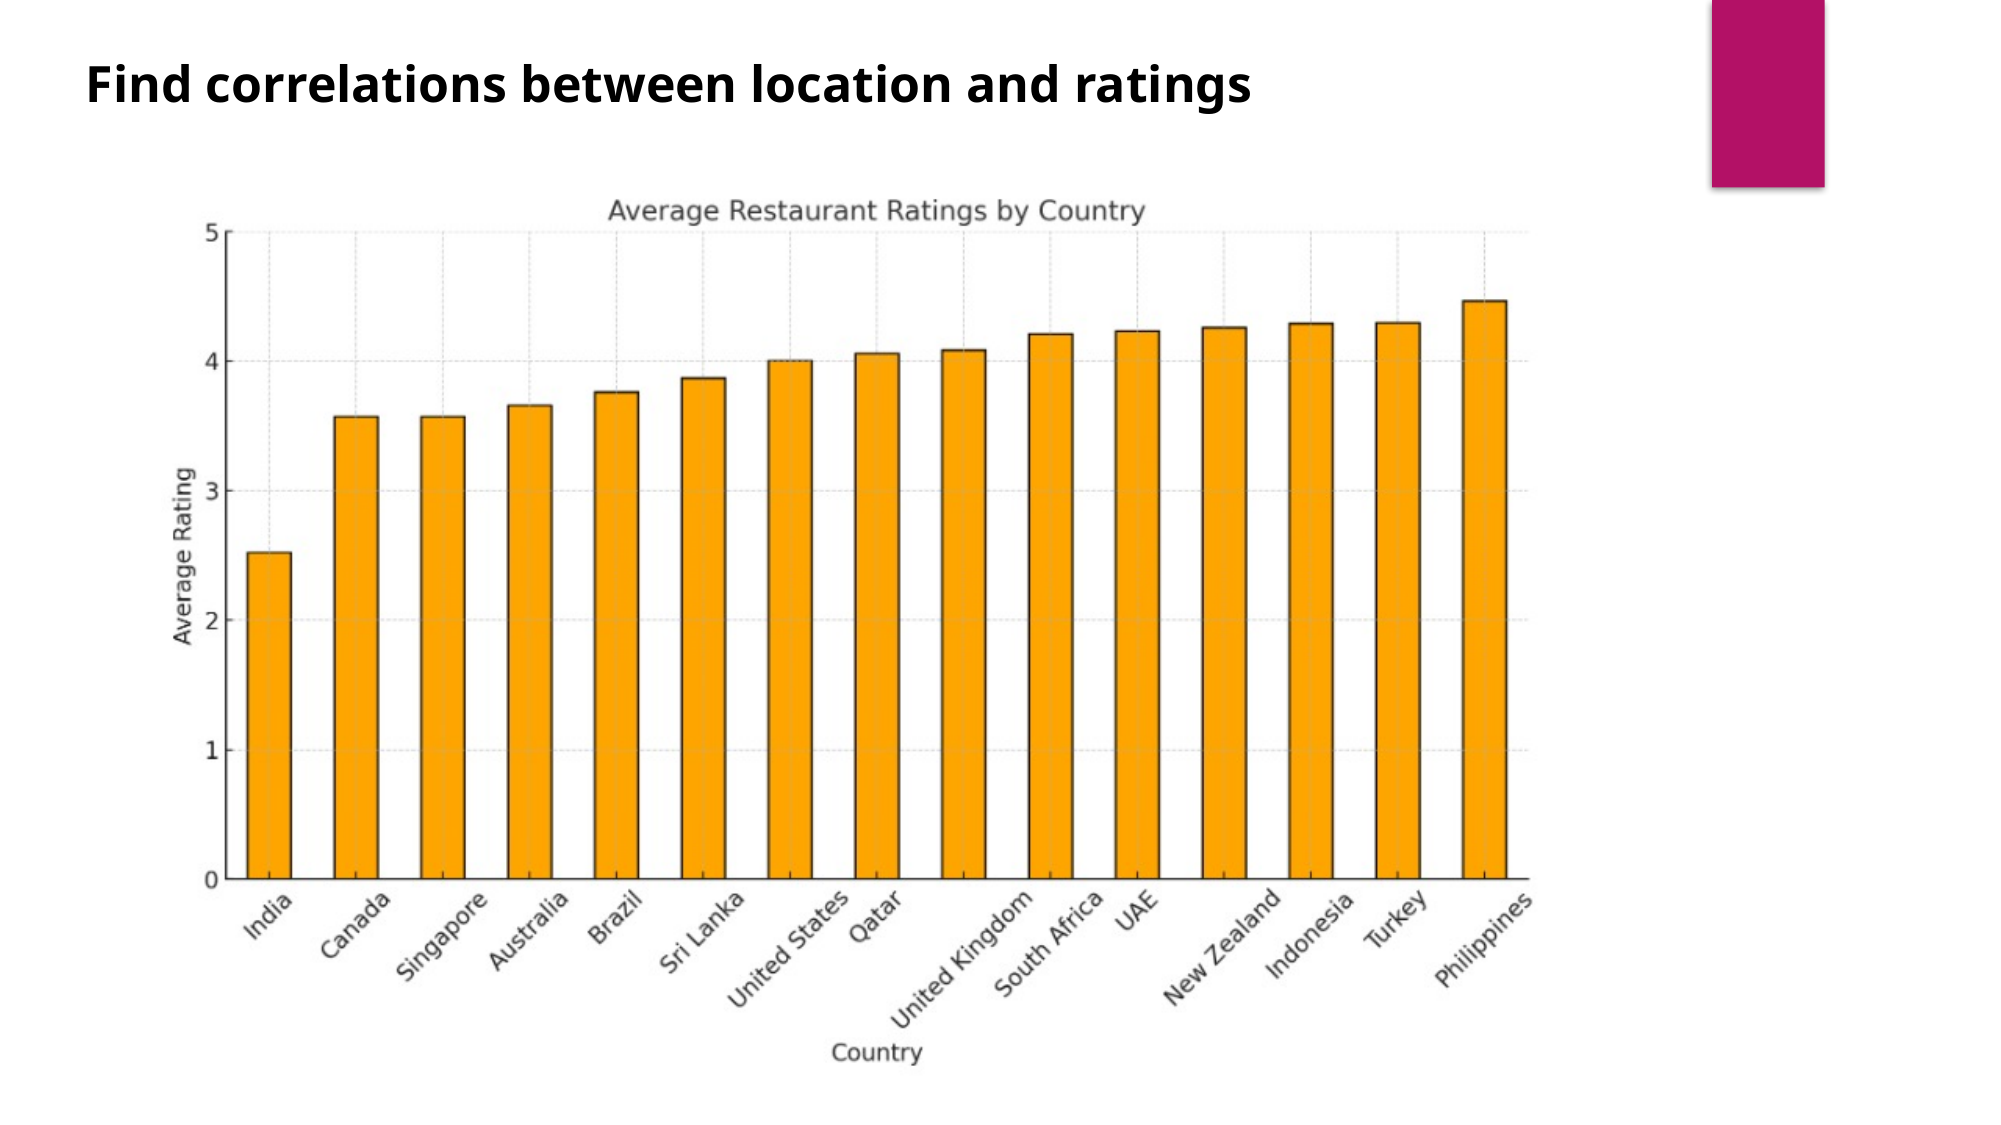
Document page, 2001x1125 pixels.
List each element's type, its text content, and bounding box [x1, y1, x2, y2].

text_box Find correlations between location and ratings [70, 45, 1318, 181]
picture [161, 187, 1545, 1080]
